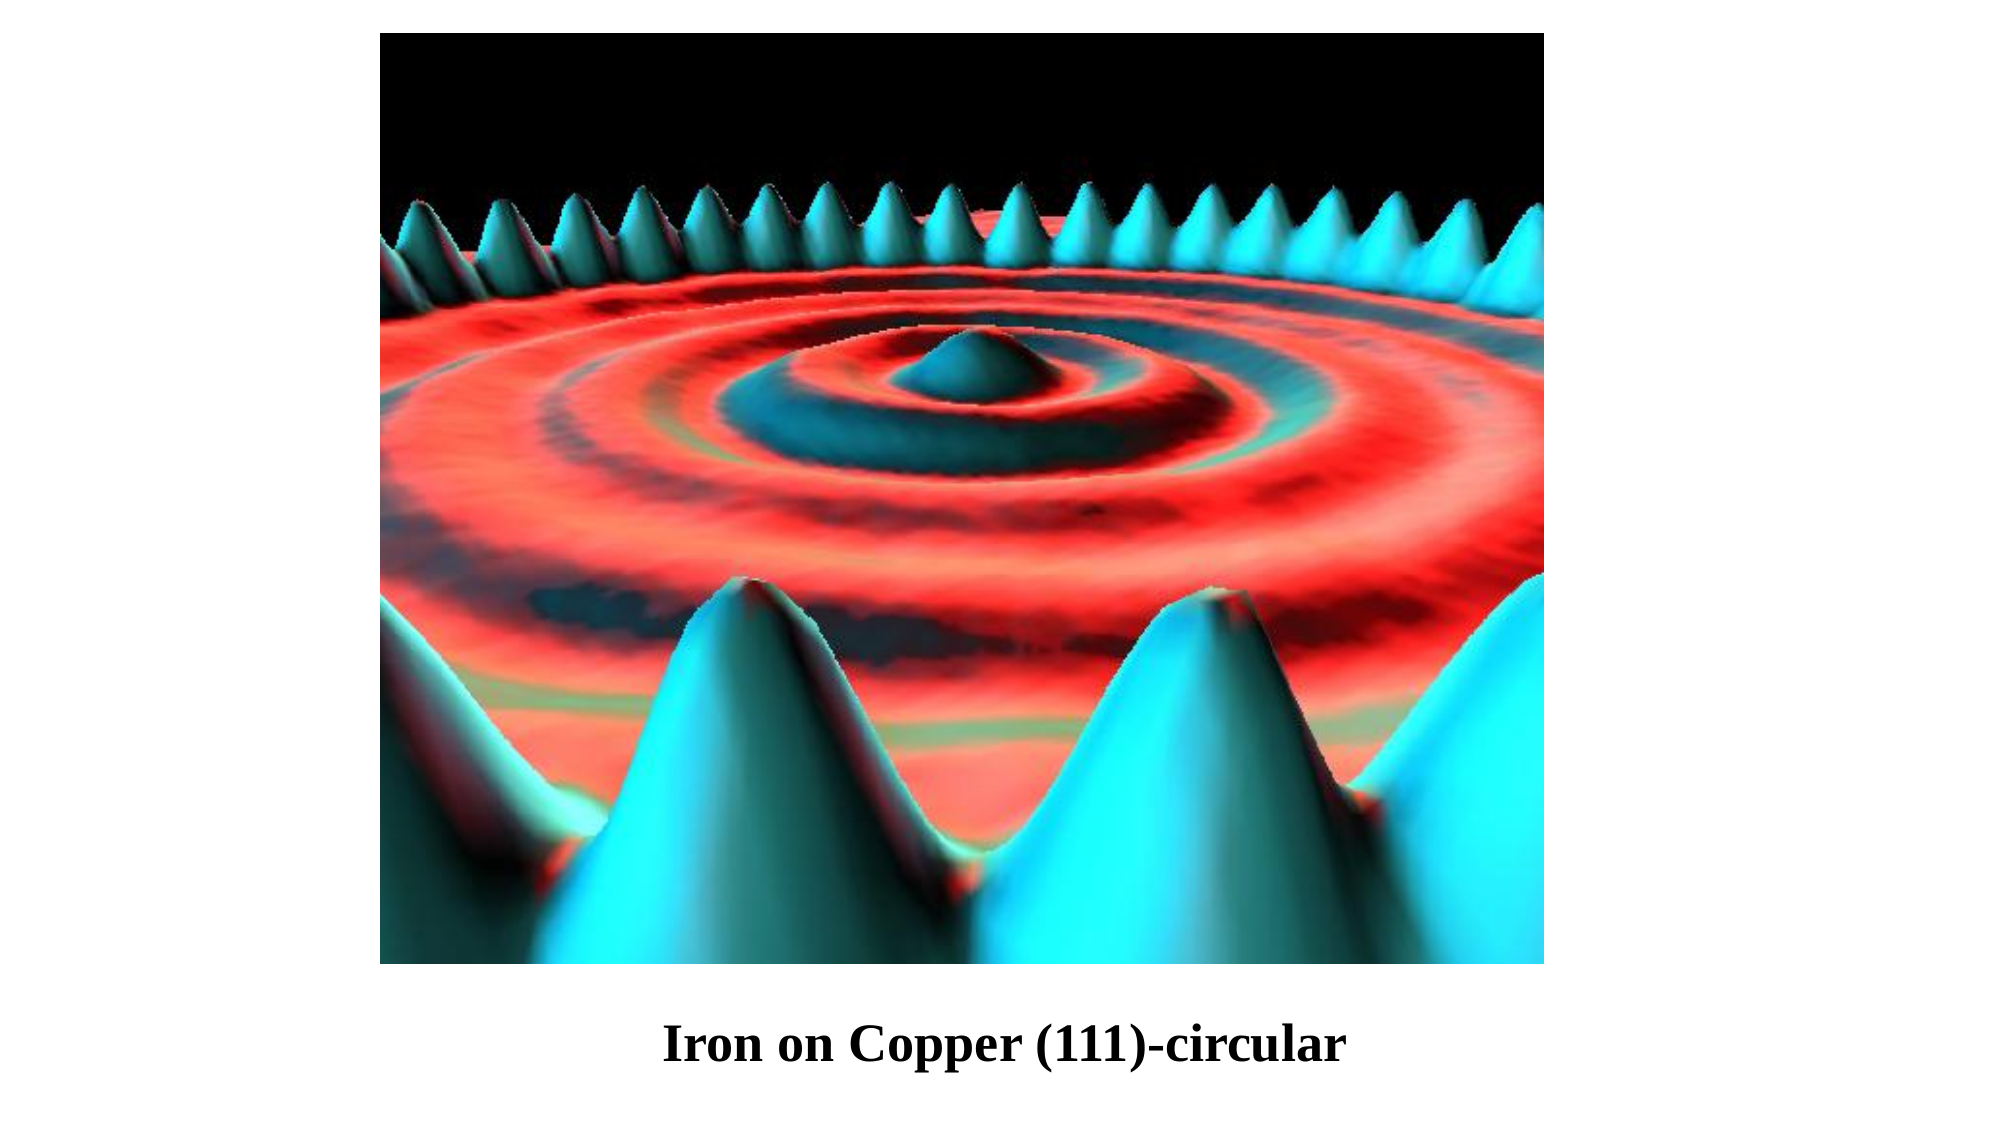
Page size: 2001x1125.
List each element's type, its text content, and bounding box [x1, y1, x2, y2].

text_box Iron on Copper (111)-circular [647, 999, 1425, 1080]
picture [380, 32, 1544, 964]
